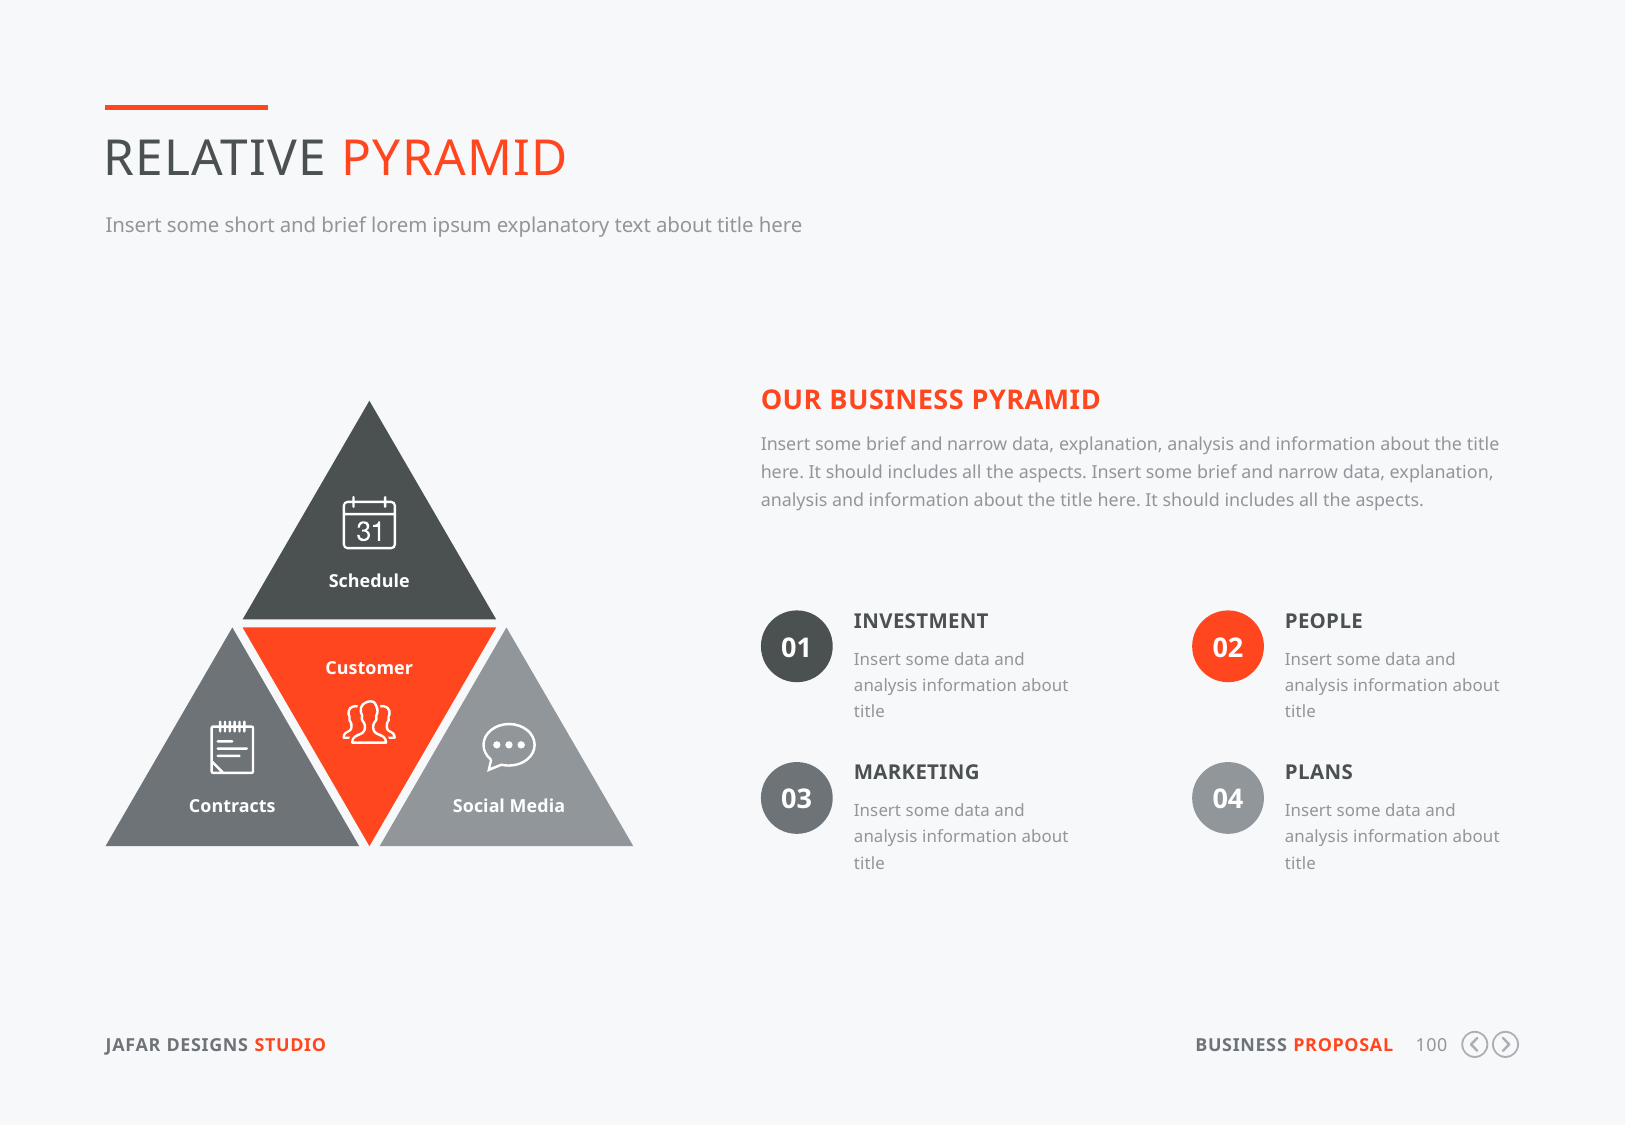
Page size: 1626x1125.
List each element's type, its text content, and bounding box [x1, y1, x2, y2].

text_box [853, 759, 1088, 847]
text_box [1285, 607, 1519, 696]
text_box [760, 372, 1518, 512]
list Insert some short and brief lorem ipsum explanatory text about title here [105, 209, 1519, 241]
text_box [1192, 762, 1264, 834]
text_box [1285, 759, 1519, 847]
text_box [105, 400, 634, 847]
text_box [1192, 610, 1264, 683]
list Relative Pyramid [103, 125, 1518, 188]
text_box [853, 607, 1088, 696]
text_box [760, 610, 833, 683]
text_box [760, 762, 833, 834]
